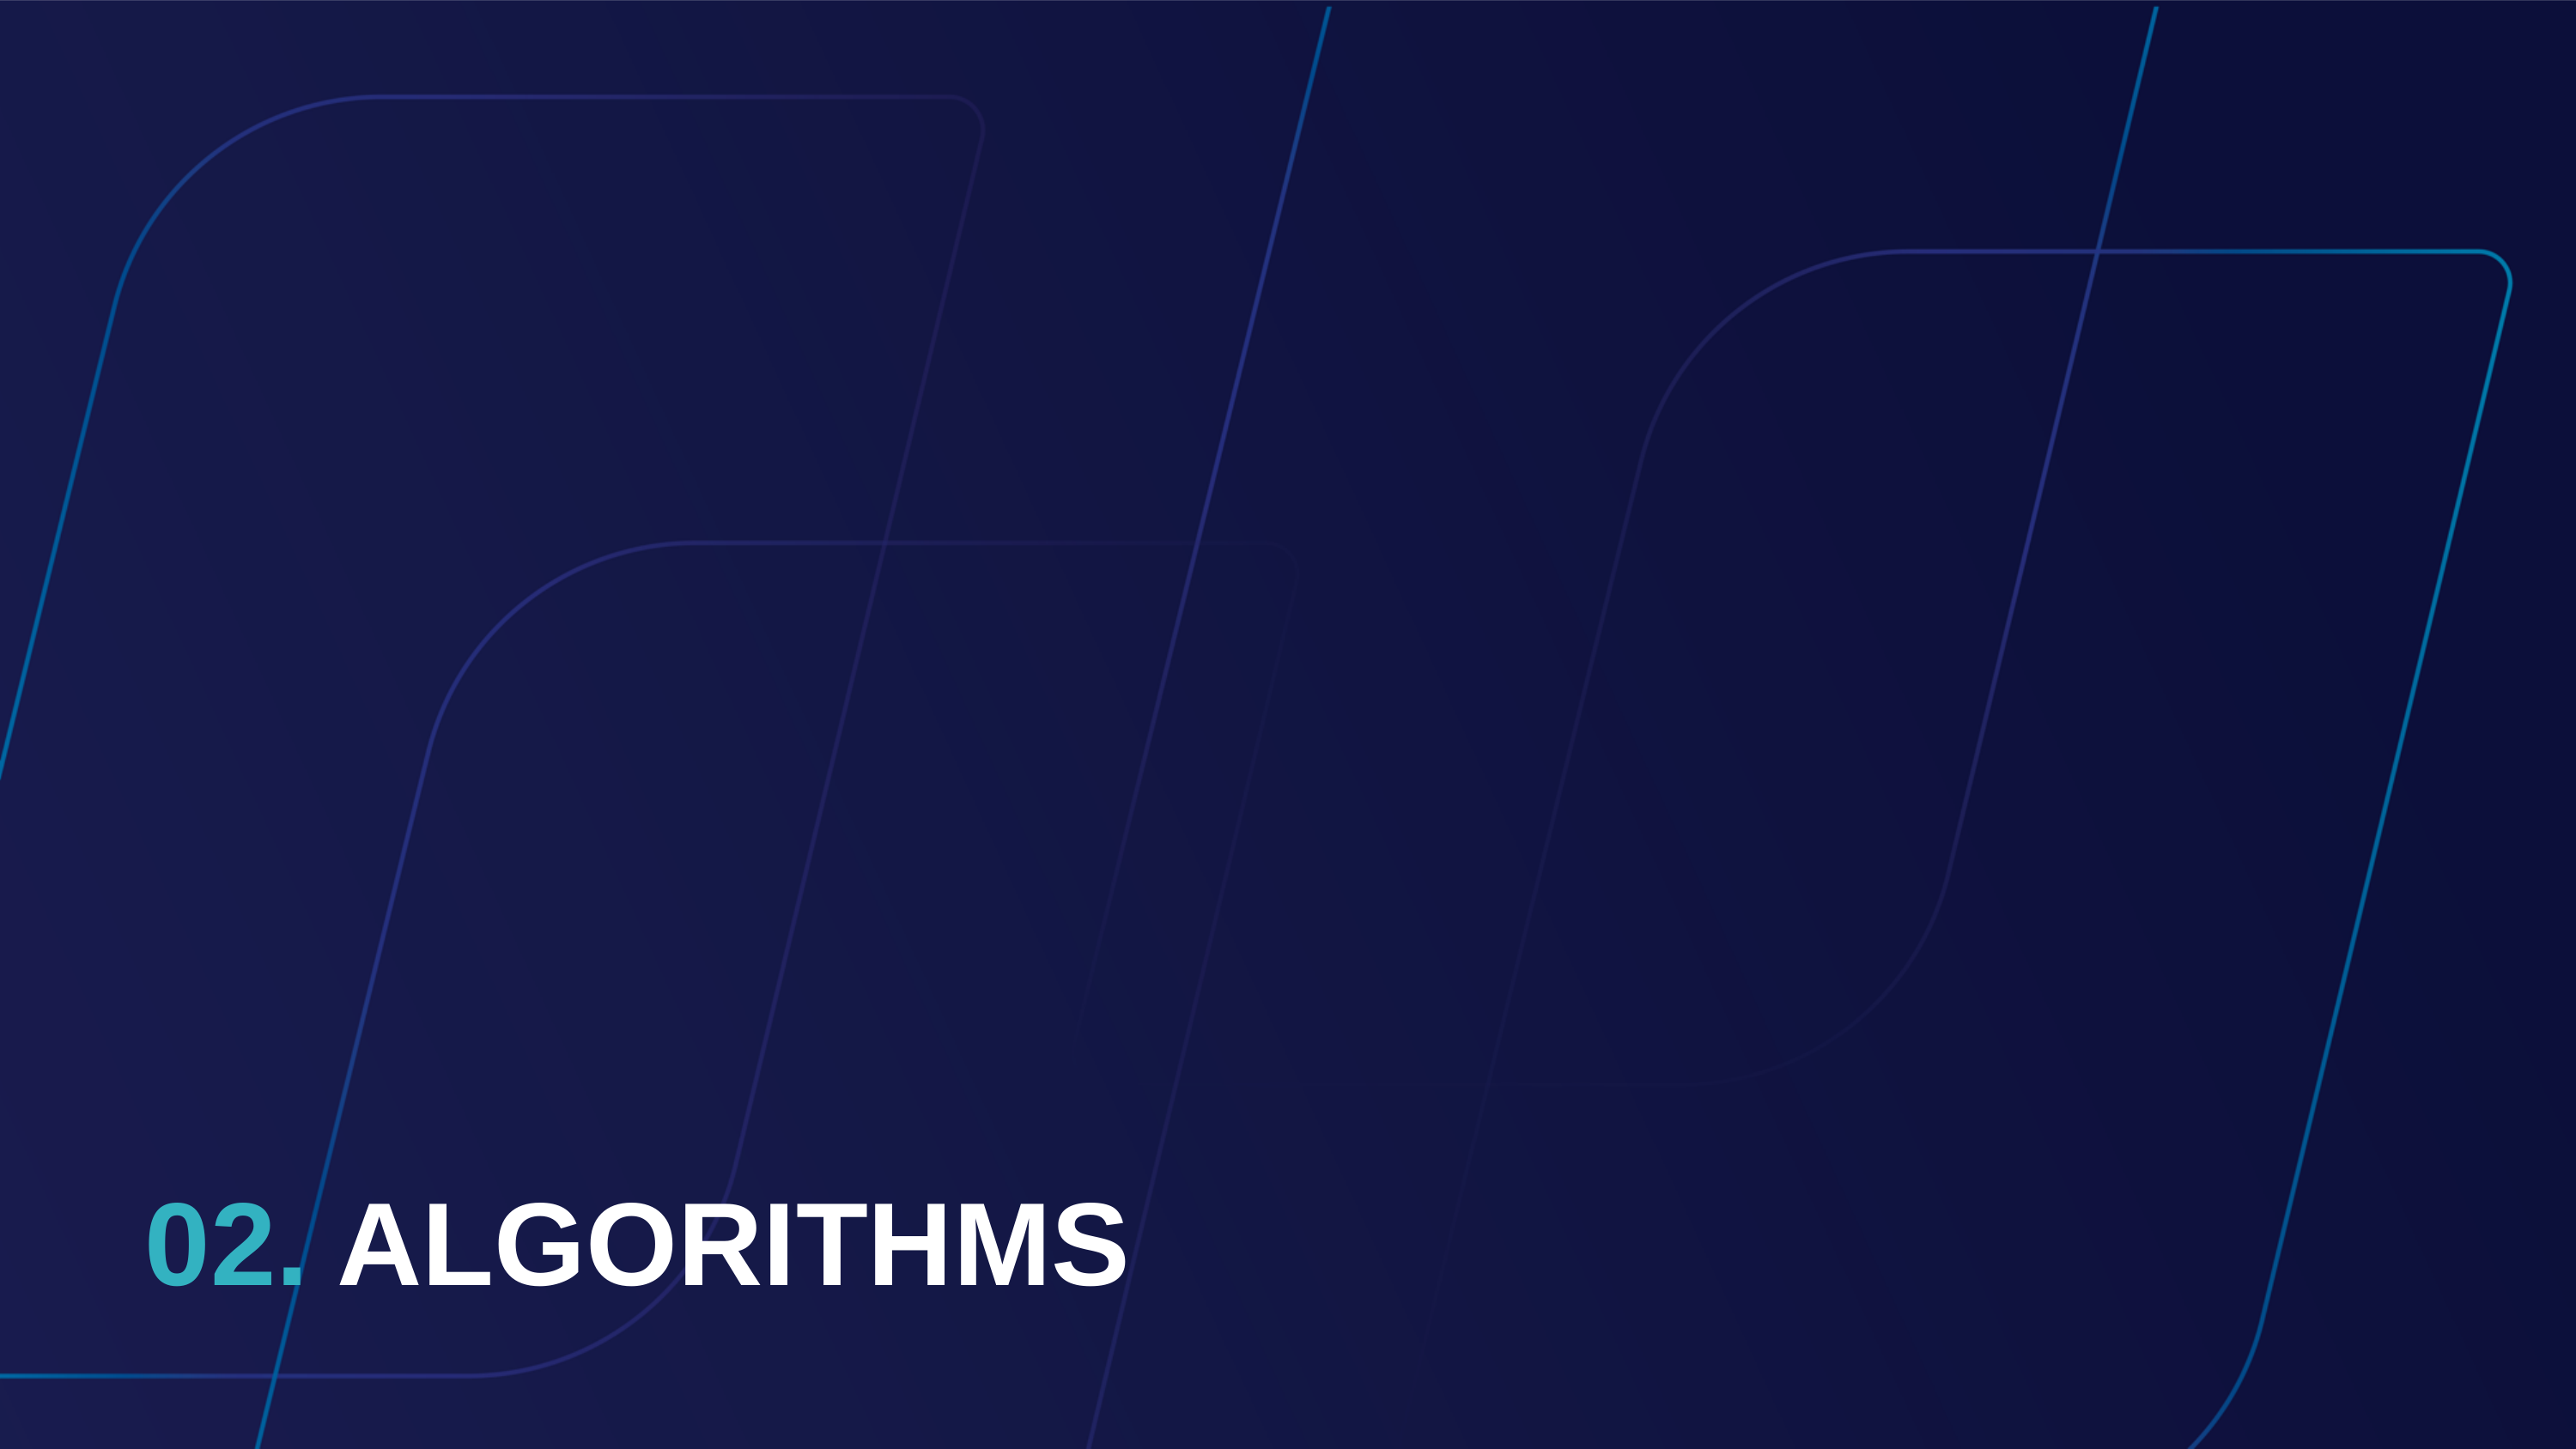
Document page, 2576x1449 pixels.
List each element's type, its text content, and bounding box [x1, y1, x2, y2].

text_box [0, 0, 2576, 1449]
text_box 02. ALGORITHMS [144, 1139, 2576, 1309]
